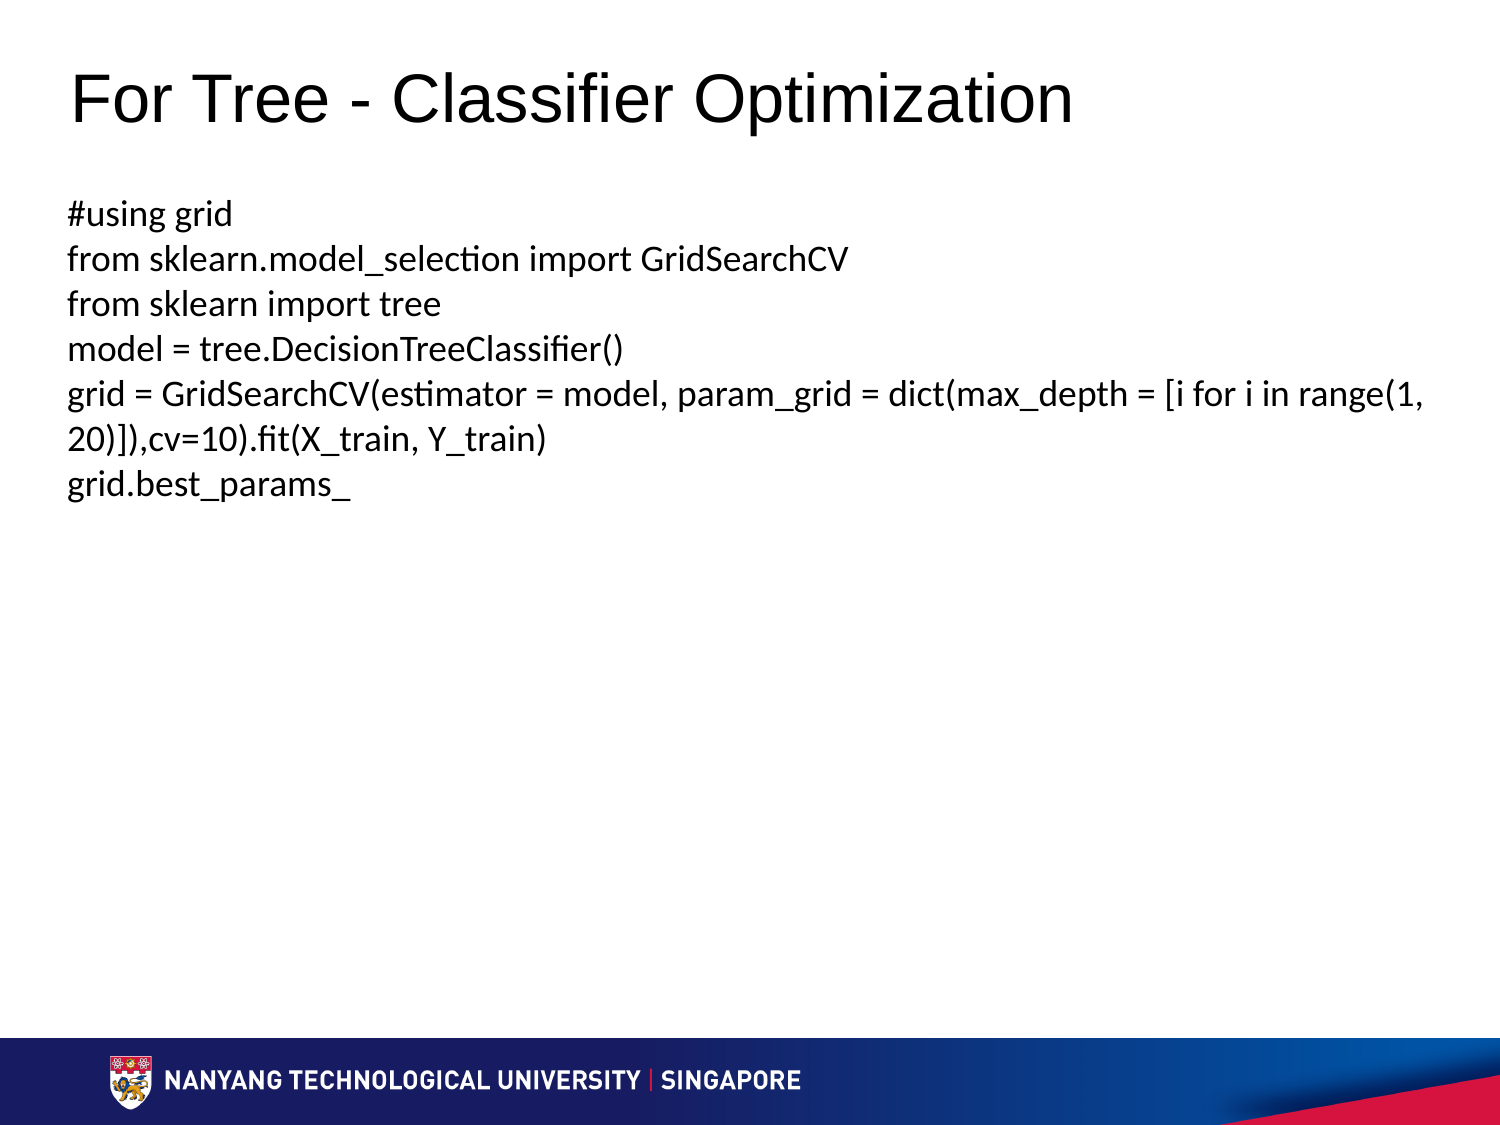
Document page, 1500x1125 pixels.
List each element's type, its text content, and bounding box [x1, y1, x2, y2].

title For Tree - Classifier Optimization [55, 1, 1406, 181]
picture [0, 1038, 1500, 1125]
text_box #using grid from sklearn.model_selection import GridSearchCV from sklearn import tree model = tree.DecisionTreeClassifier() grid = GridSearchCV(estimator = model, param_grid = dict(max_depth = [i for i in range(1, 20)]),cv=10).fit(X_train, Y_train) grid.best_params_ [52, 181, 1448, 512]
